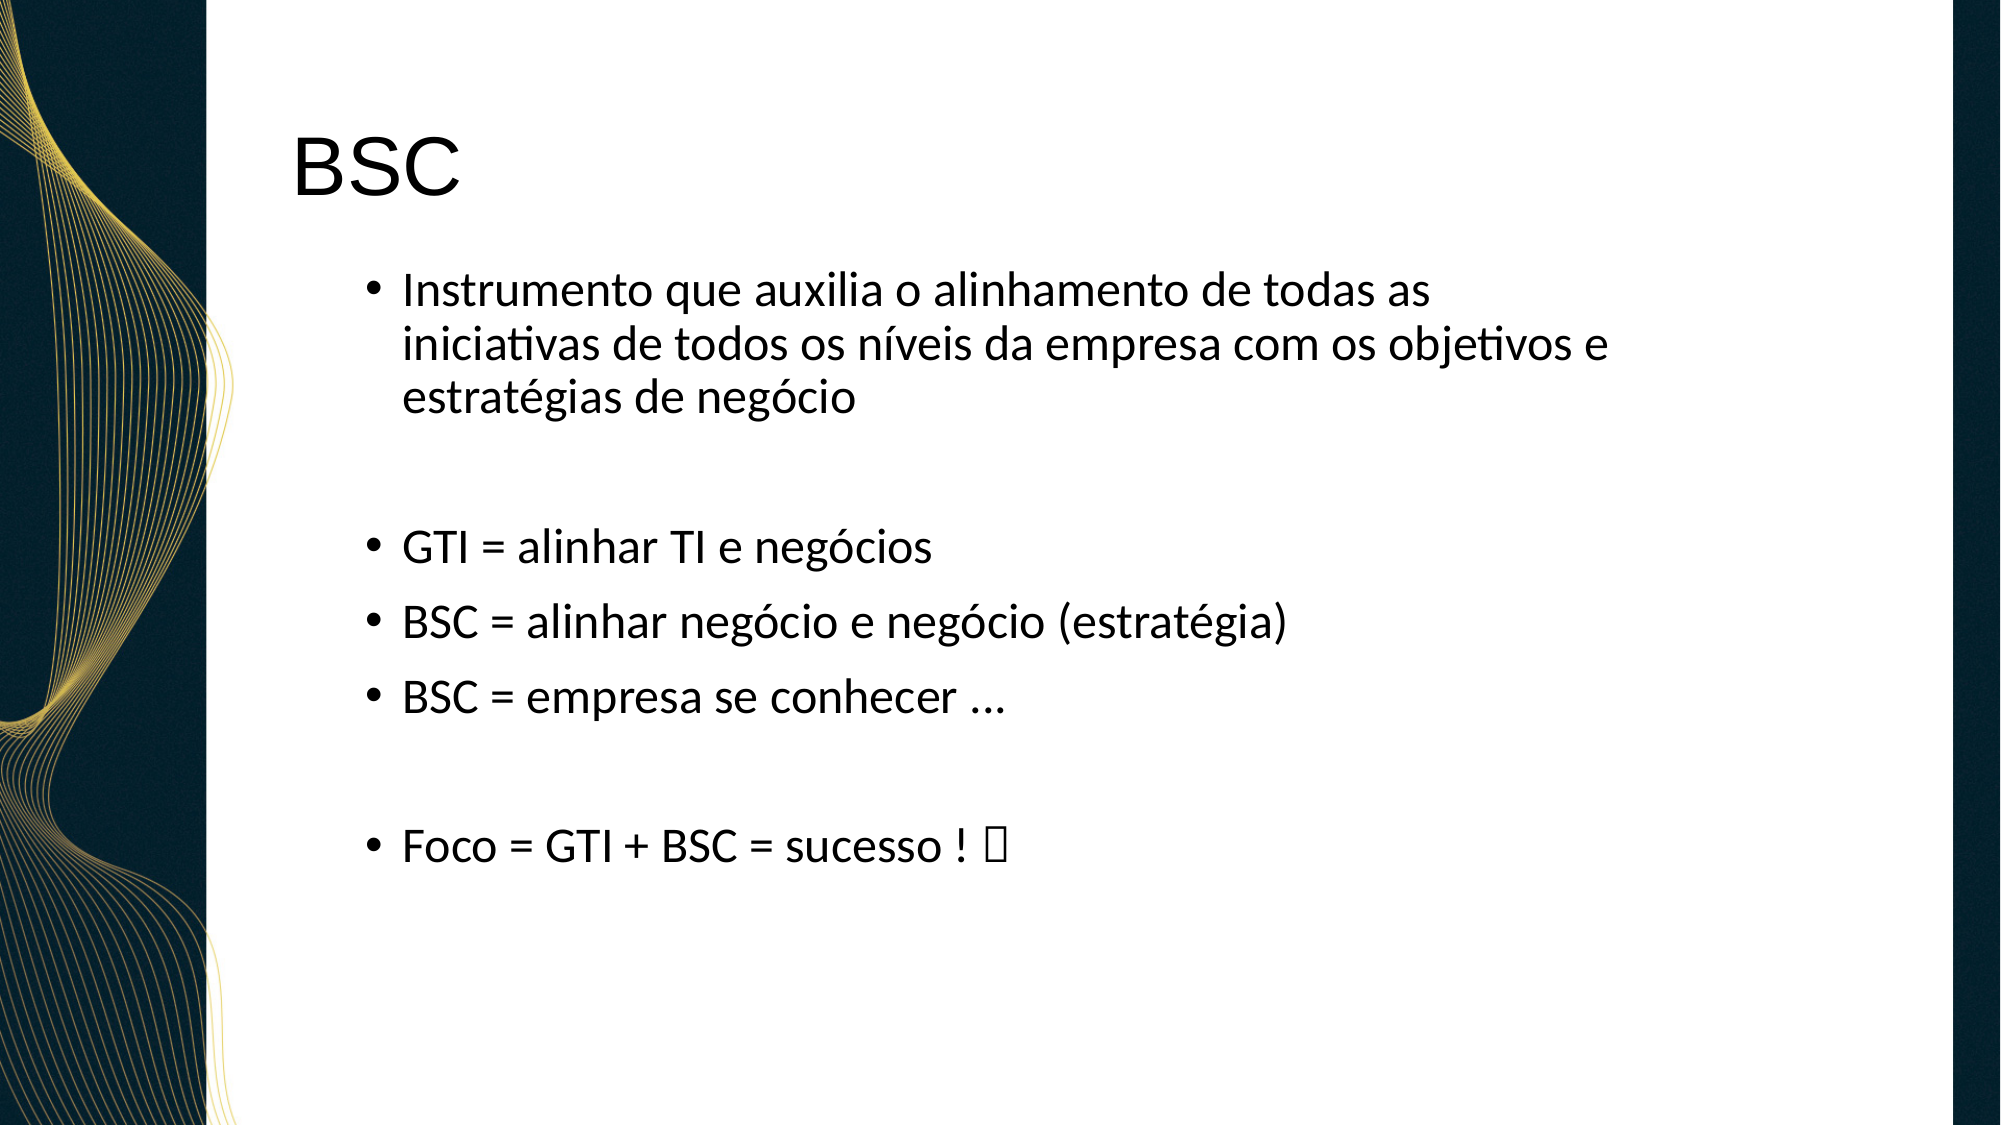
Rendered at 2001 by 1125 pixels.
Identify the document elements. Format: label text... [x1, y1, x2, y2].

title BSC [137, 59, 1863, 278]
list Instrumento que auxilia o alinhamento de todas as iniciativas de todos os níveis da empresa com os objetivos e estratégias de negócio GTI = alinhar TI e negócios BSC = alinhar negócio e negócio (estratégia) BSC = empresa se conhecer ... Foco = GTI + BSC = sucesso !  [350, 255, 1625, 1068]
picture [0, 0, 2001, 1125]
